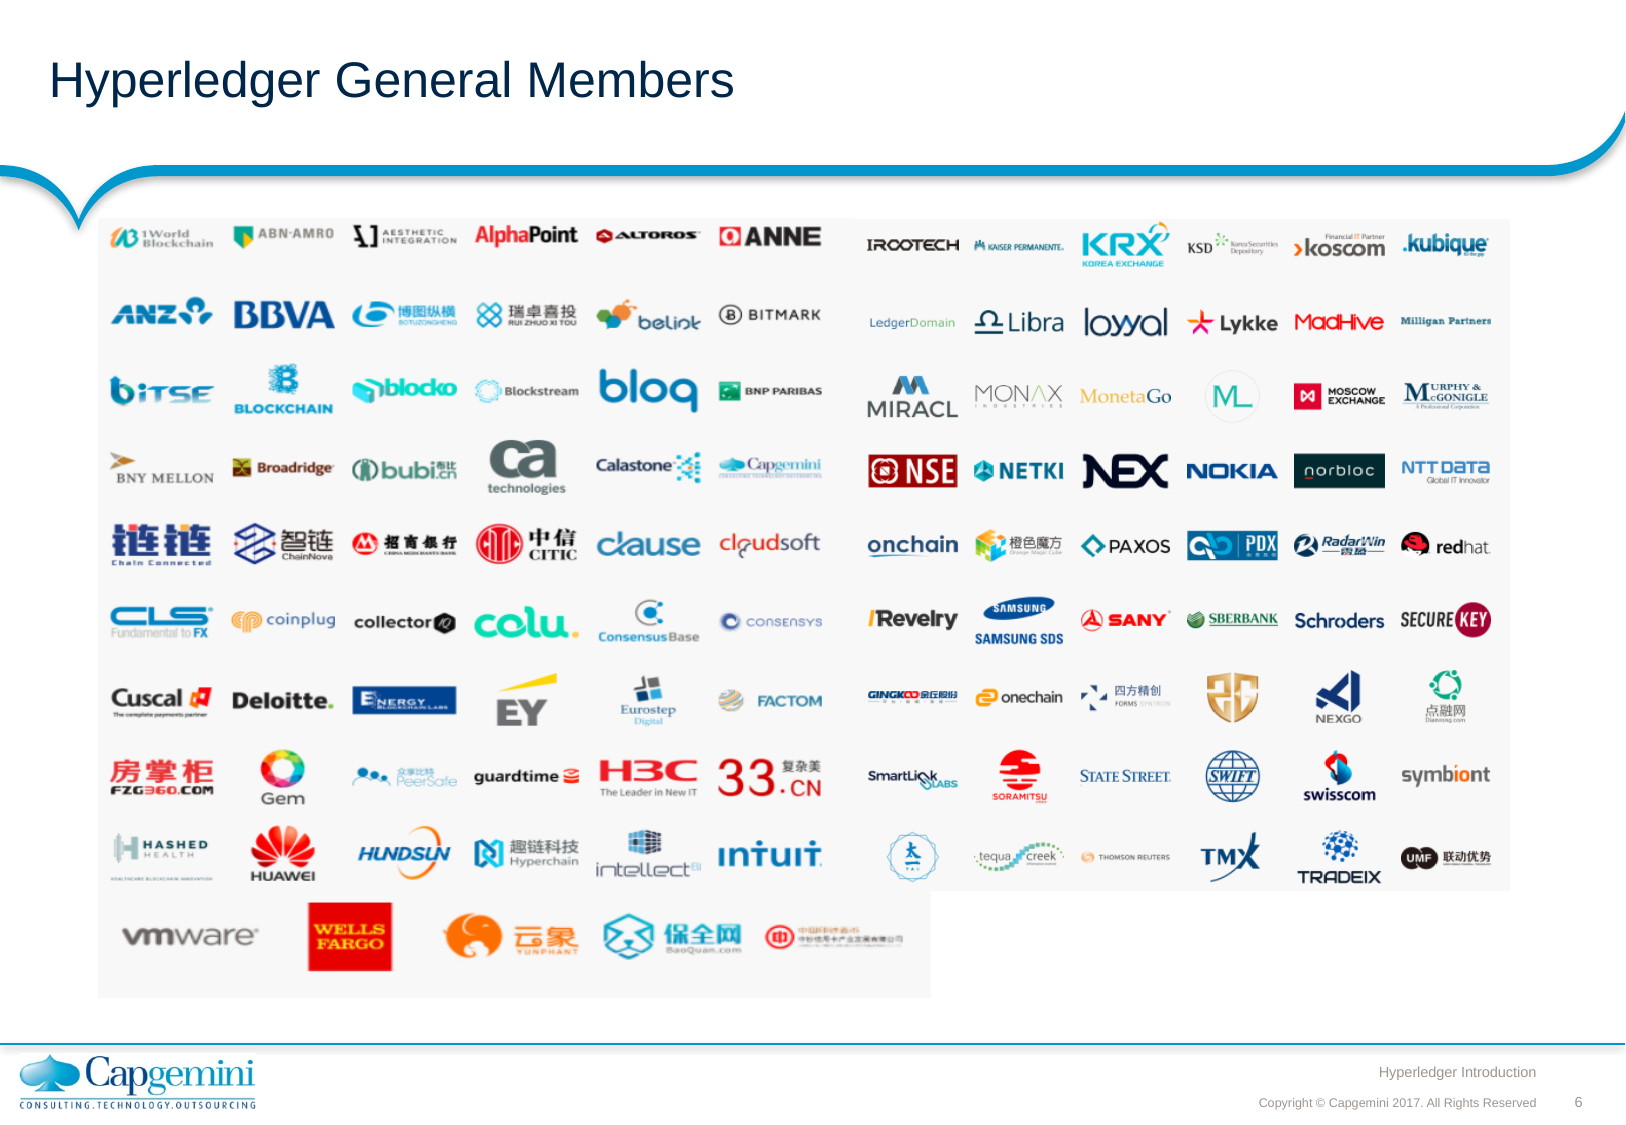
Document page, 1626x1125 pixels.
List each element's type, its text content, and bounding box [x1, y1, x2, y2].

title Hyperledger General Members [0, 0, 1625, 165]
picture [98, 218, 1510, 998]
picture [19, 1053, 256, 1110]
